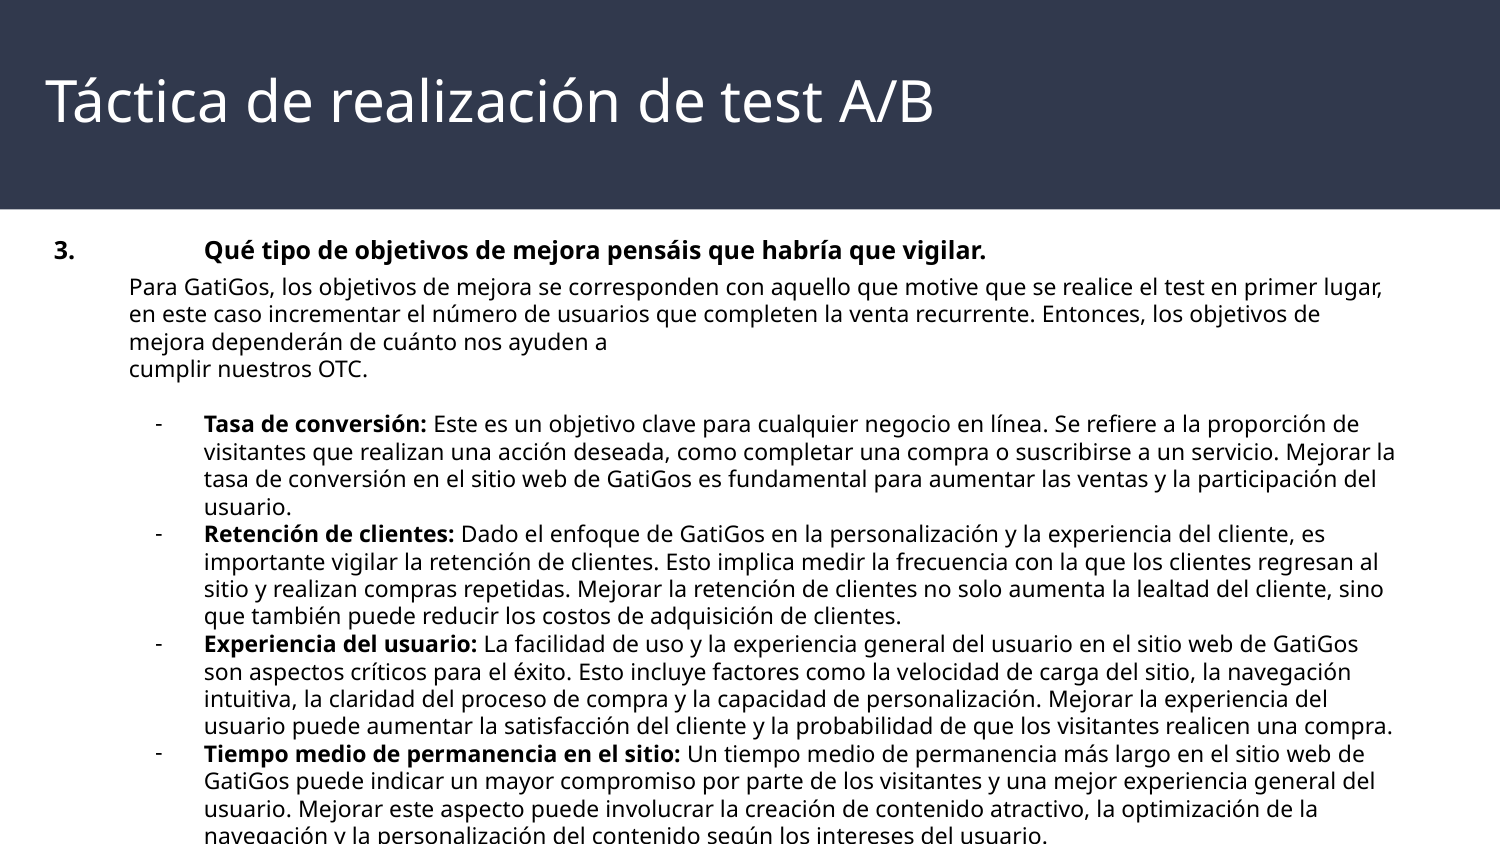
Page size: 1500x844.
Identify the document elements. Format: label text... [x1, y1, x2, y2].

title Táctica de realización de test A/B [30, 49, 1428, 152]
text_box 3. Qué tipo de objetivos de mejora pensáis que habría que vigilar. Para GatiGos, los objetivos de mejora se corresponden con aquello que motive que se realice el test en primer lugar, en este caso incrementar el número de usuarios que completen la venta recurrente. Entonces, los objetivos de mejora dependerán de cuánto nos ayuden a cumplir nuestros OTC. Tasa de conversión: Este es un objetivo clave para cualquier negocio en línea. Se refiere a la proporción de visitantes que realizan una acción deseada, como completar una compra o suscribirse a un servicio. Mejorar la tasa de conversión en el sitio web de GatiGos es fundamental para aumentar las ventas y la participación del usuario. Retención de clientes: Dado el enfoque de GatiGos en la personalización y la experiencia del cliente, es importante vigilar la retención de clientes. Esto implica medir la frecuencia con la que los clientes regresan al sitio y realizan compras repetidas. Mejorar la retención de clientes no solo aumenta la lealtad del cliente, sino que también puede reducir los costos de adquisición de clientes. Experiencia del usuario: La facilidad de uso y la experiencia general del usuario en el sitio web de GatiGos son aspectos críticos para el éxito. Esto incluye factores como la velocidad de carga del sitio, la navegación intuitiva, la claridad del proceso de compra y la capacidad de personalización. Mejorar la experiencia del usuario puede aumentar la satisfacción del cliente y la probabilidad de que los visitantes realicen una compra. Tiempo medio de permanencia en el sitio: Un tiempo medio de permanencia más largo en el sitio web de GatiGos puede indicar un mayor compromiso por parte de los visitantes y una mejor experiencia general del usuario. Mejorar este aspecto puede involucrar la creación de contenido atractivo, la optimización de la navegación y la personalización del contenido según los intereses del usuario. Tasa de abandono del carrito de compras: La tasa de abandono del carrito de compras es un indicador importante del rendimiento del proceso de compra en el sitio web de GatiGos. Vigilar y reducir esta tasa puede implicar optimizar el proceso de pago, simplificar la navegación o proporcionar incentivos para completar la compra. [38, 219, 1419, 844]
